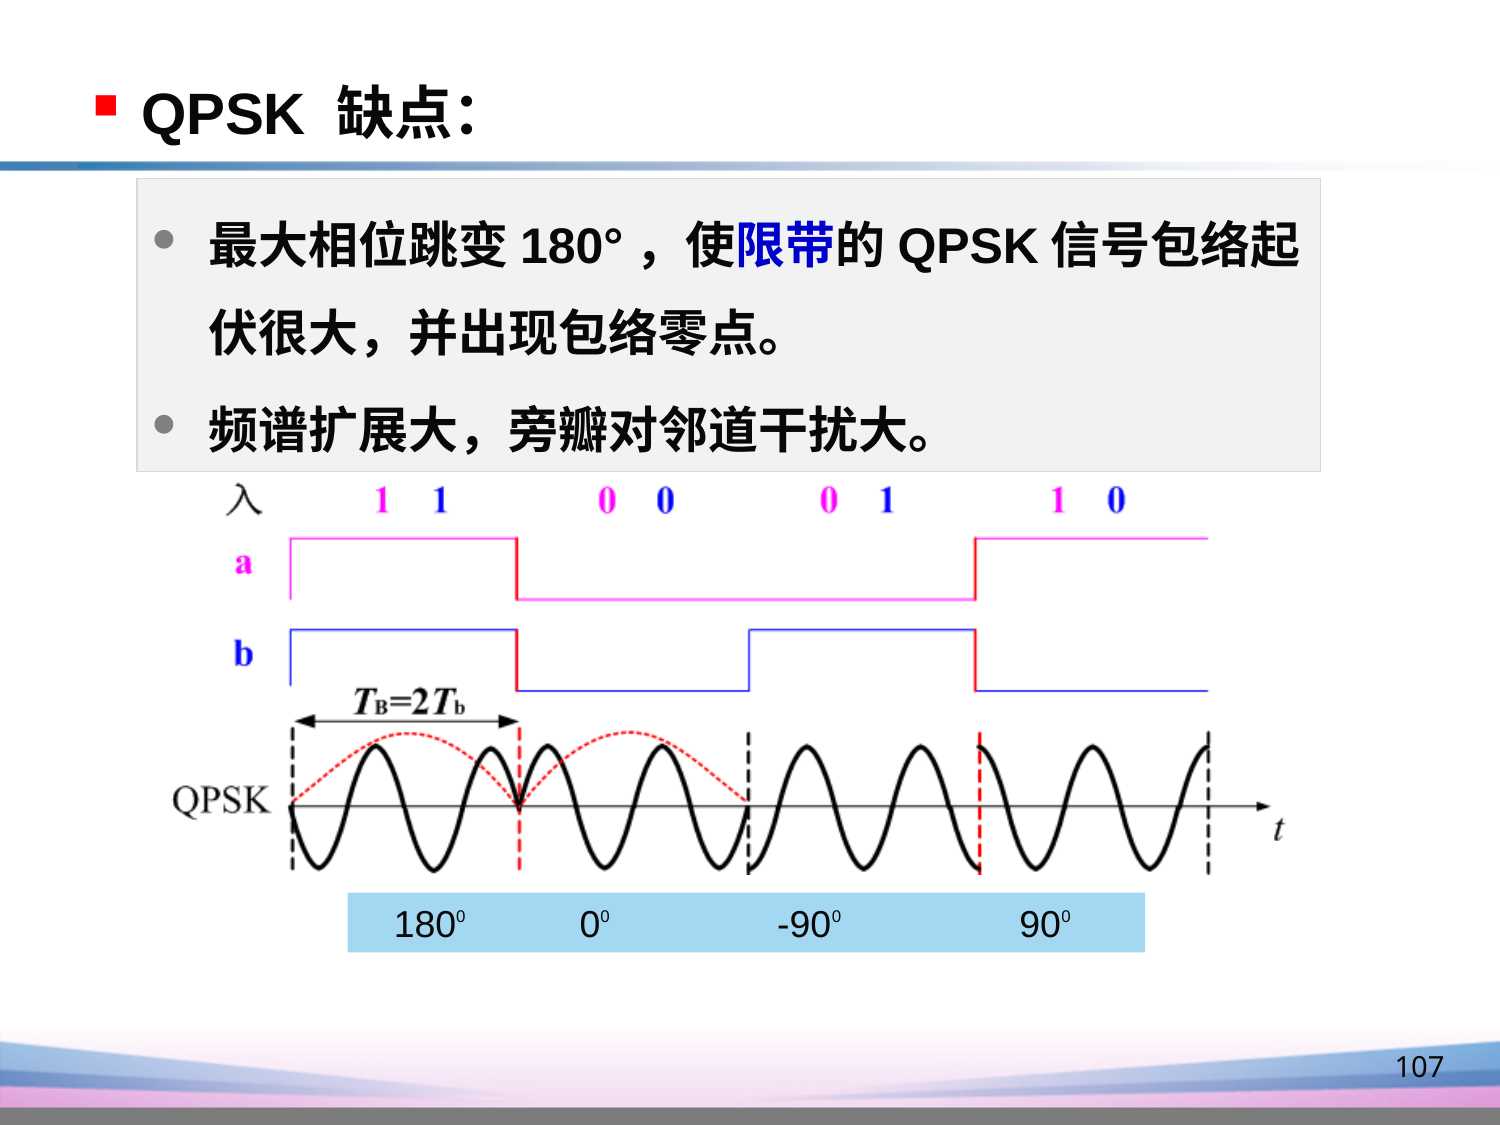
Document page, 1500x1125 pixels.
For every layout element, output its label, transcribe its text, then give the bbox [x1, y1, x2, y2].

picture [0, 0, 1500, 1125]
text_box QPSK 缺点： [78, 68, 618, 154]
text_box 最大相位跳变180°，使限带的QPSK信号包络起伏很大，并出现包络零点。 频谱扩展大，旁瓣对邻道干扰大。 [137, 178, 1321, 472]
slide_number 107 [1147, 1020, 1461, 1096]
text_box 1800 00 -900 900 [347, 892, 1146, 953]
